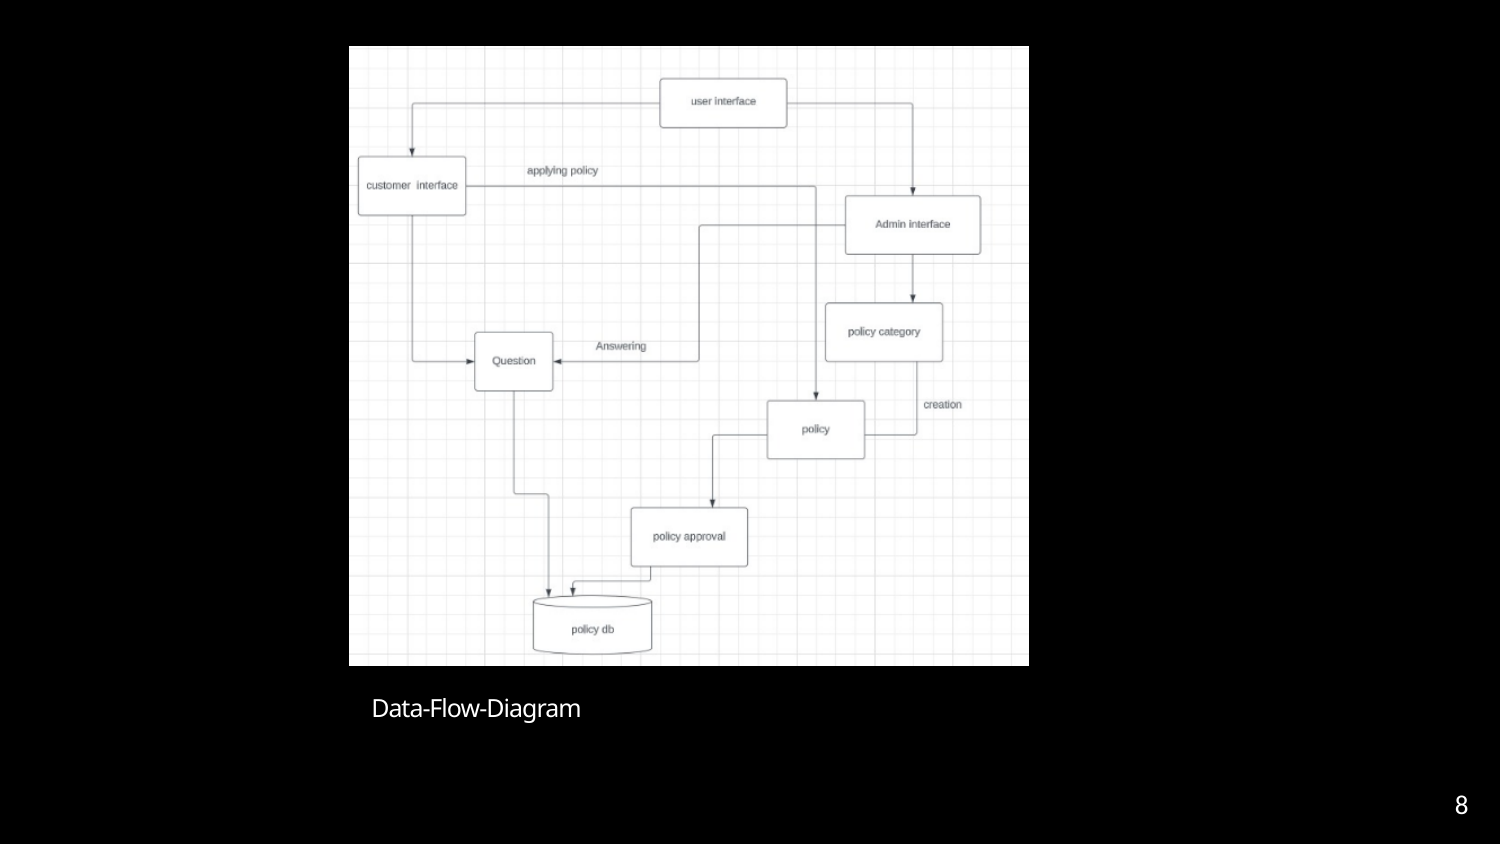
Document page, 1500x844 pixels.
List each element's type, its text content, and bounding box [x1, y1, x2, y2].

picture [349, 46, 1029, 666]
slide_number 8 [1440, 780, 1500, 830]
text_box Data-Flow-Diagram [371, 687, 1018, 723]
